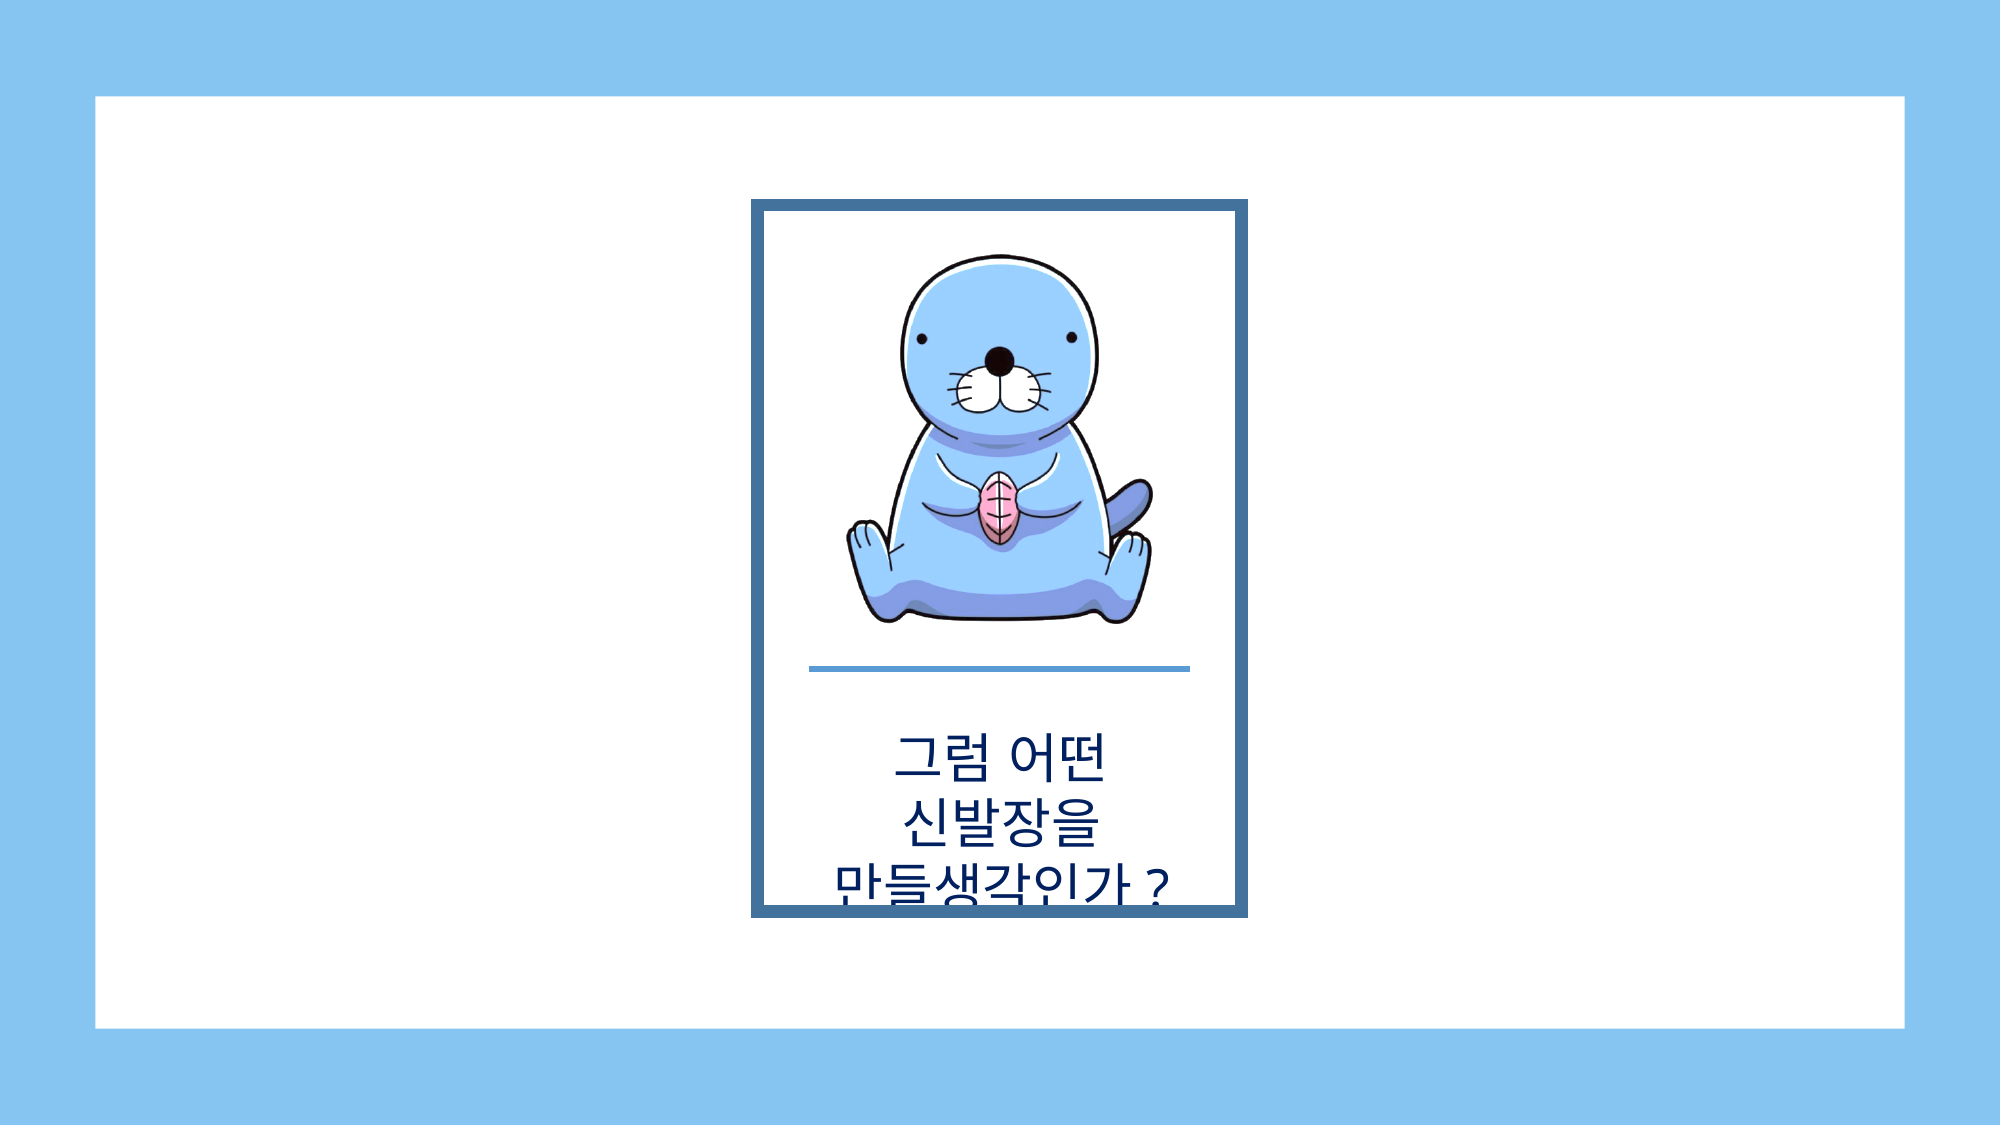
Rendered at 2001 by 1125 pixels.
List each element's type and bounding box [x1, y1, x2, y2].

text_box [757, 204, 1243, 912]
text_box [94, 95, 1906, 1030]
text_box [776, 254, 1227, 864]
